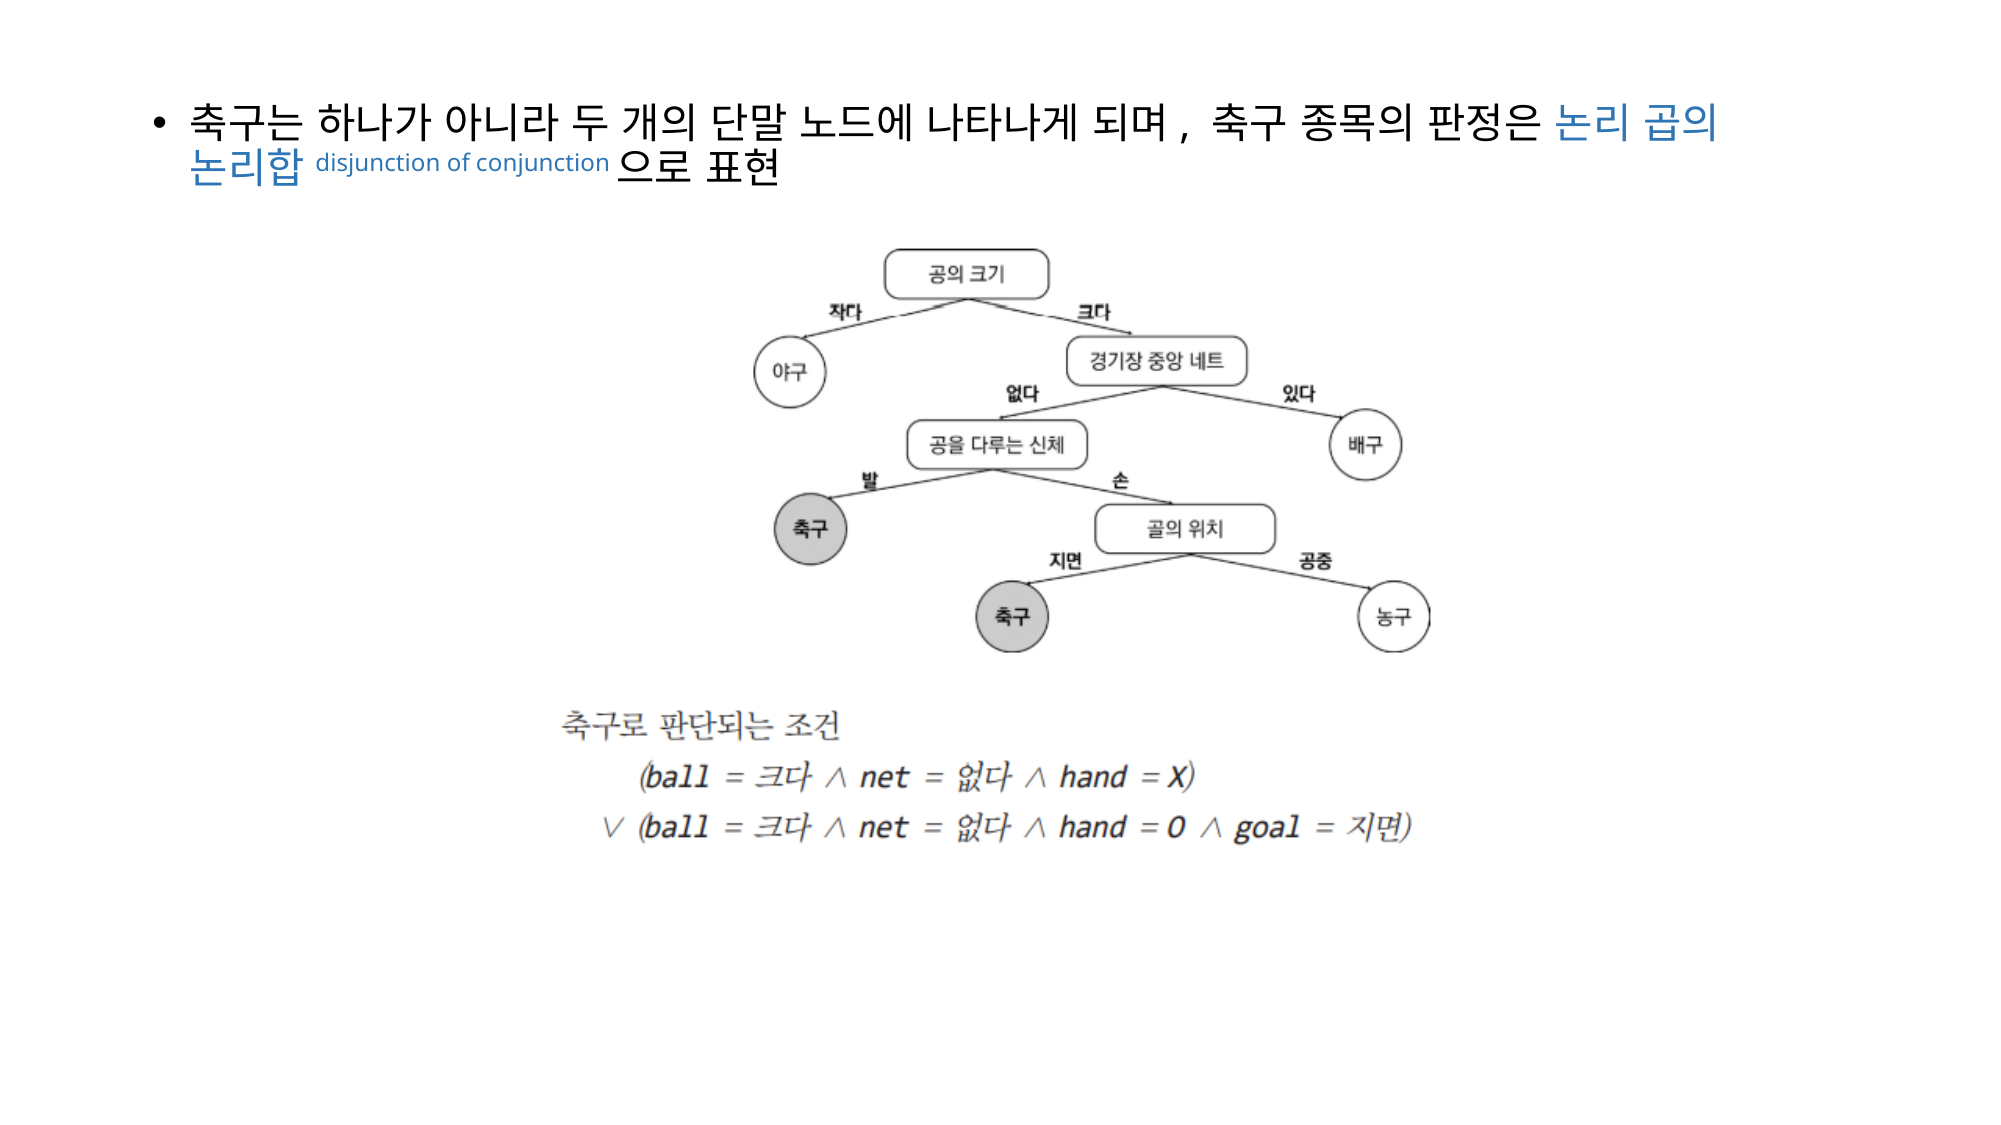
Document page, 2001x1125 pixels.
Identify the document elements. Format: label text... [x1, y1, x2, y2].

list 축구는 하나가 아니라 두 개의 단말 노드에 나타나게 되며, 축구 종목의 판정은 논리 곱의 논리합disjunction of conjunction으로 표현 [137, 94, 1863, 1020]
picture [549, 202, 1451, 861]
